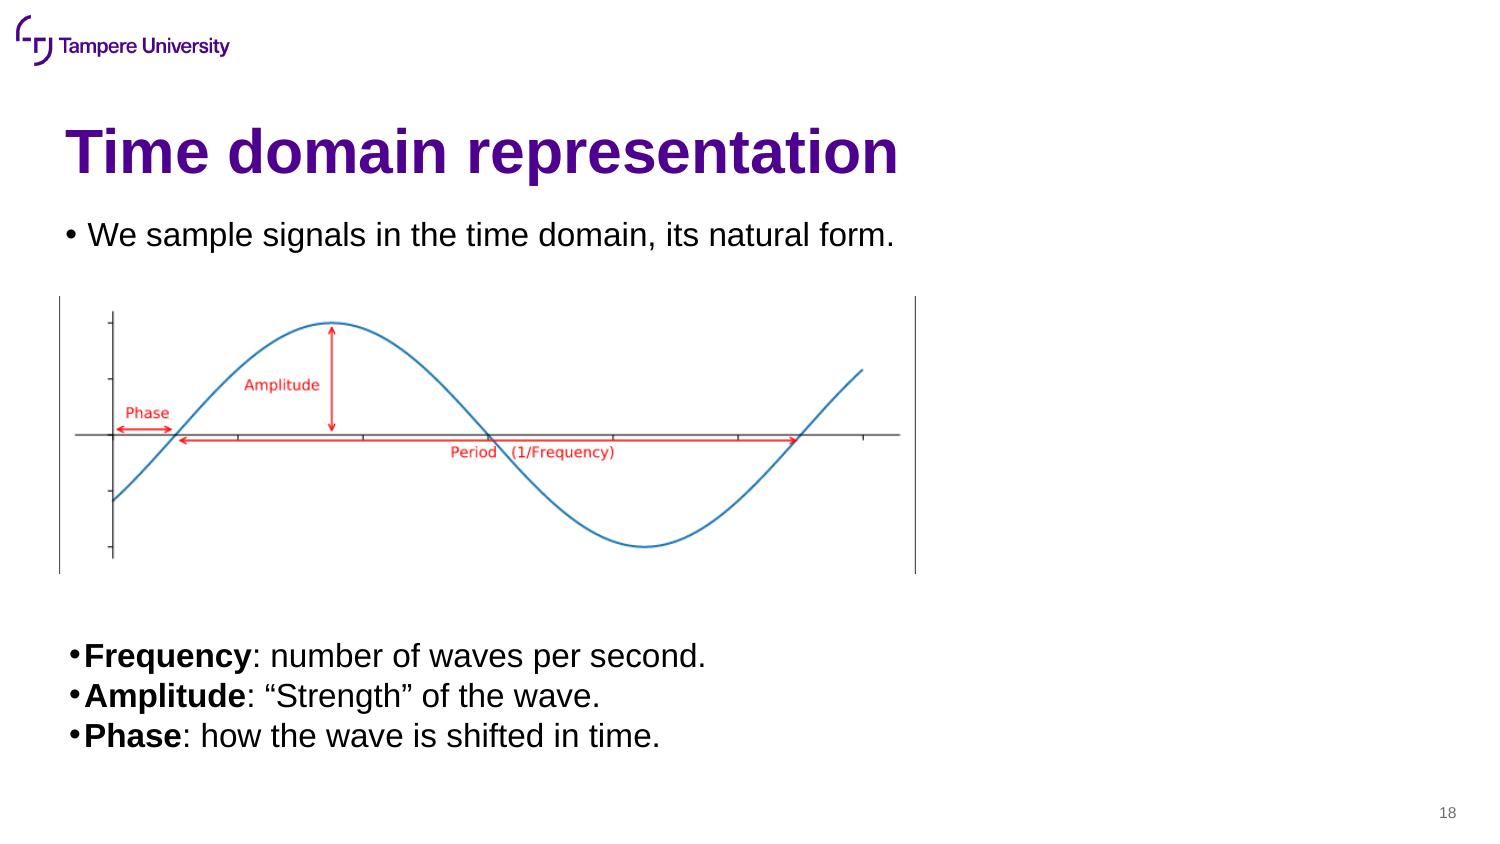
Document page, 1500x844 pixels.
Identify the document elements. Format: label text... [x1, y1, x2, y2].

list We sample signals in the time domain, its natural form. [50, 210, 1345, 746]
picture [15, 14, 230, 66]
text_box Frequency: number of waves per second. Amplitude: “Strength” of the wave. Phase: how the wave is shifted in time. [54, 626, 723, 762]
slide_number 18 [1439, 798, 1486, 830]
title Time domain representation [50, 112, 1345, 192]
picture [59, 296, 916, 574]
